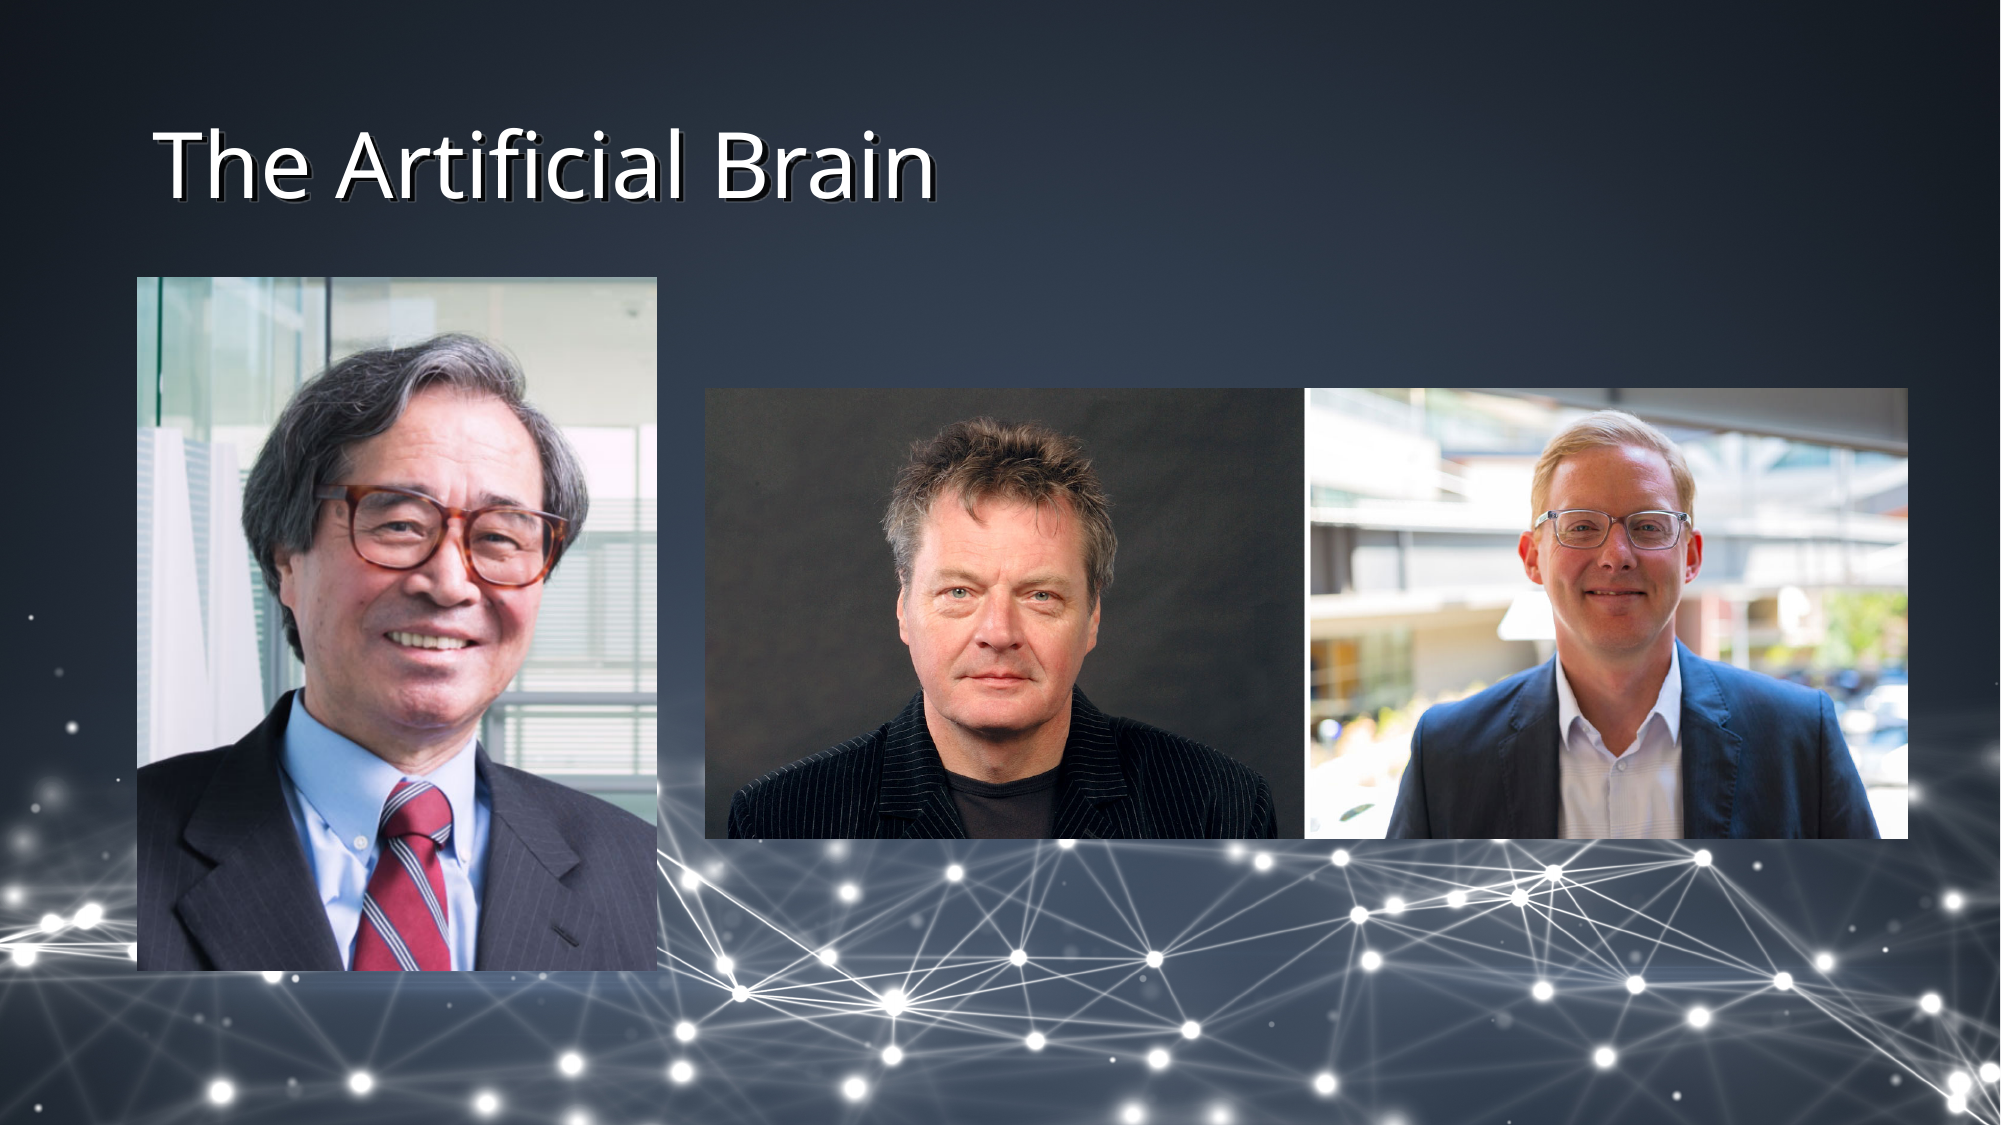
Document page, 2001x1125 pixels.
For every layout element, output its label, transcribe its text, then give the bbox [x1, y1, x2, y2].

title The Artificial Brain [137, 59, 1863, 278]
picture [0, 0, 2001, 1125]
